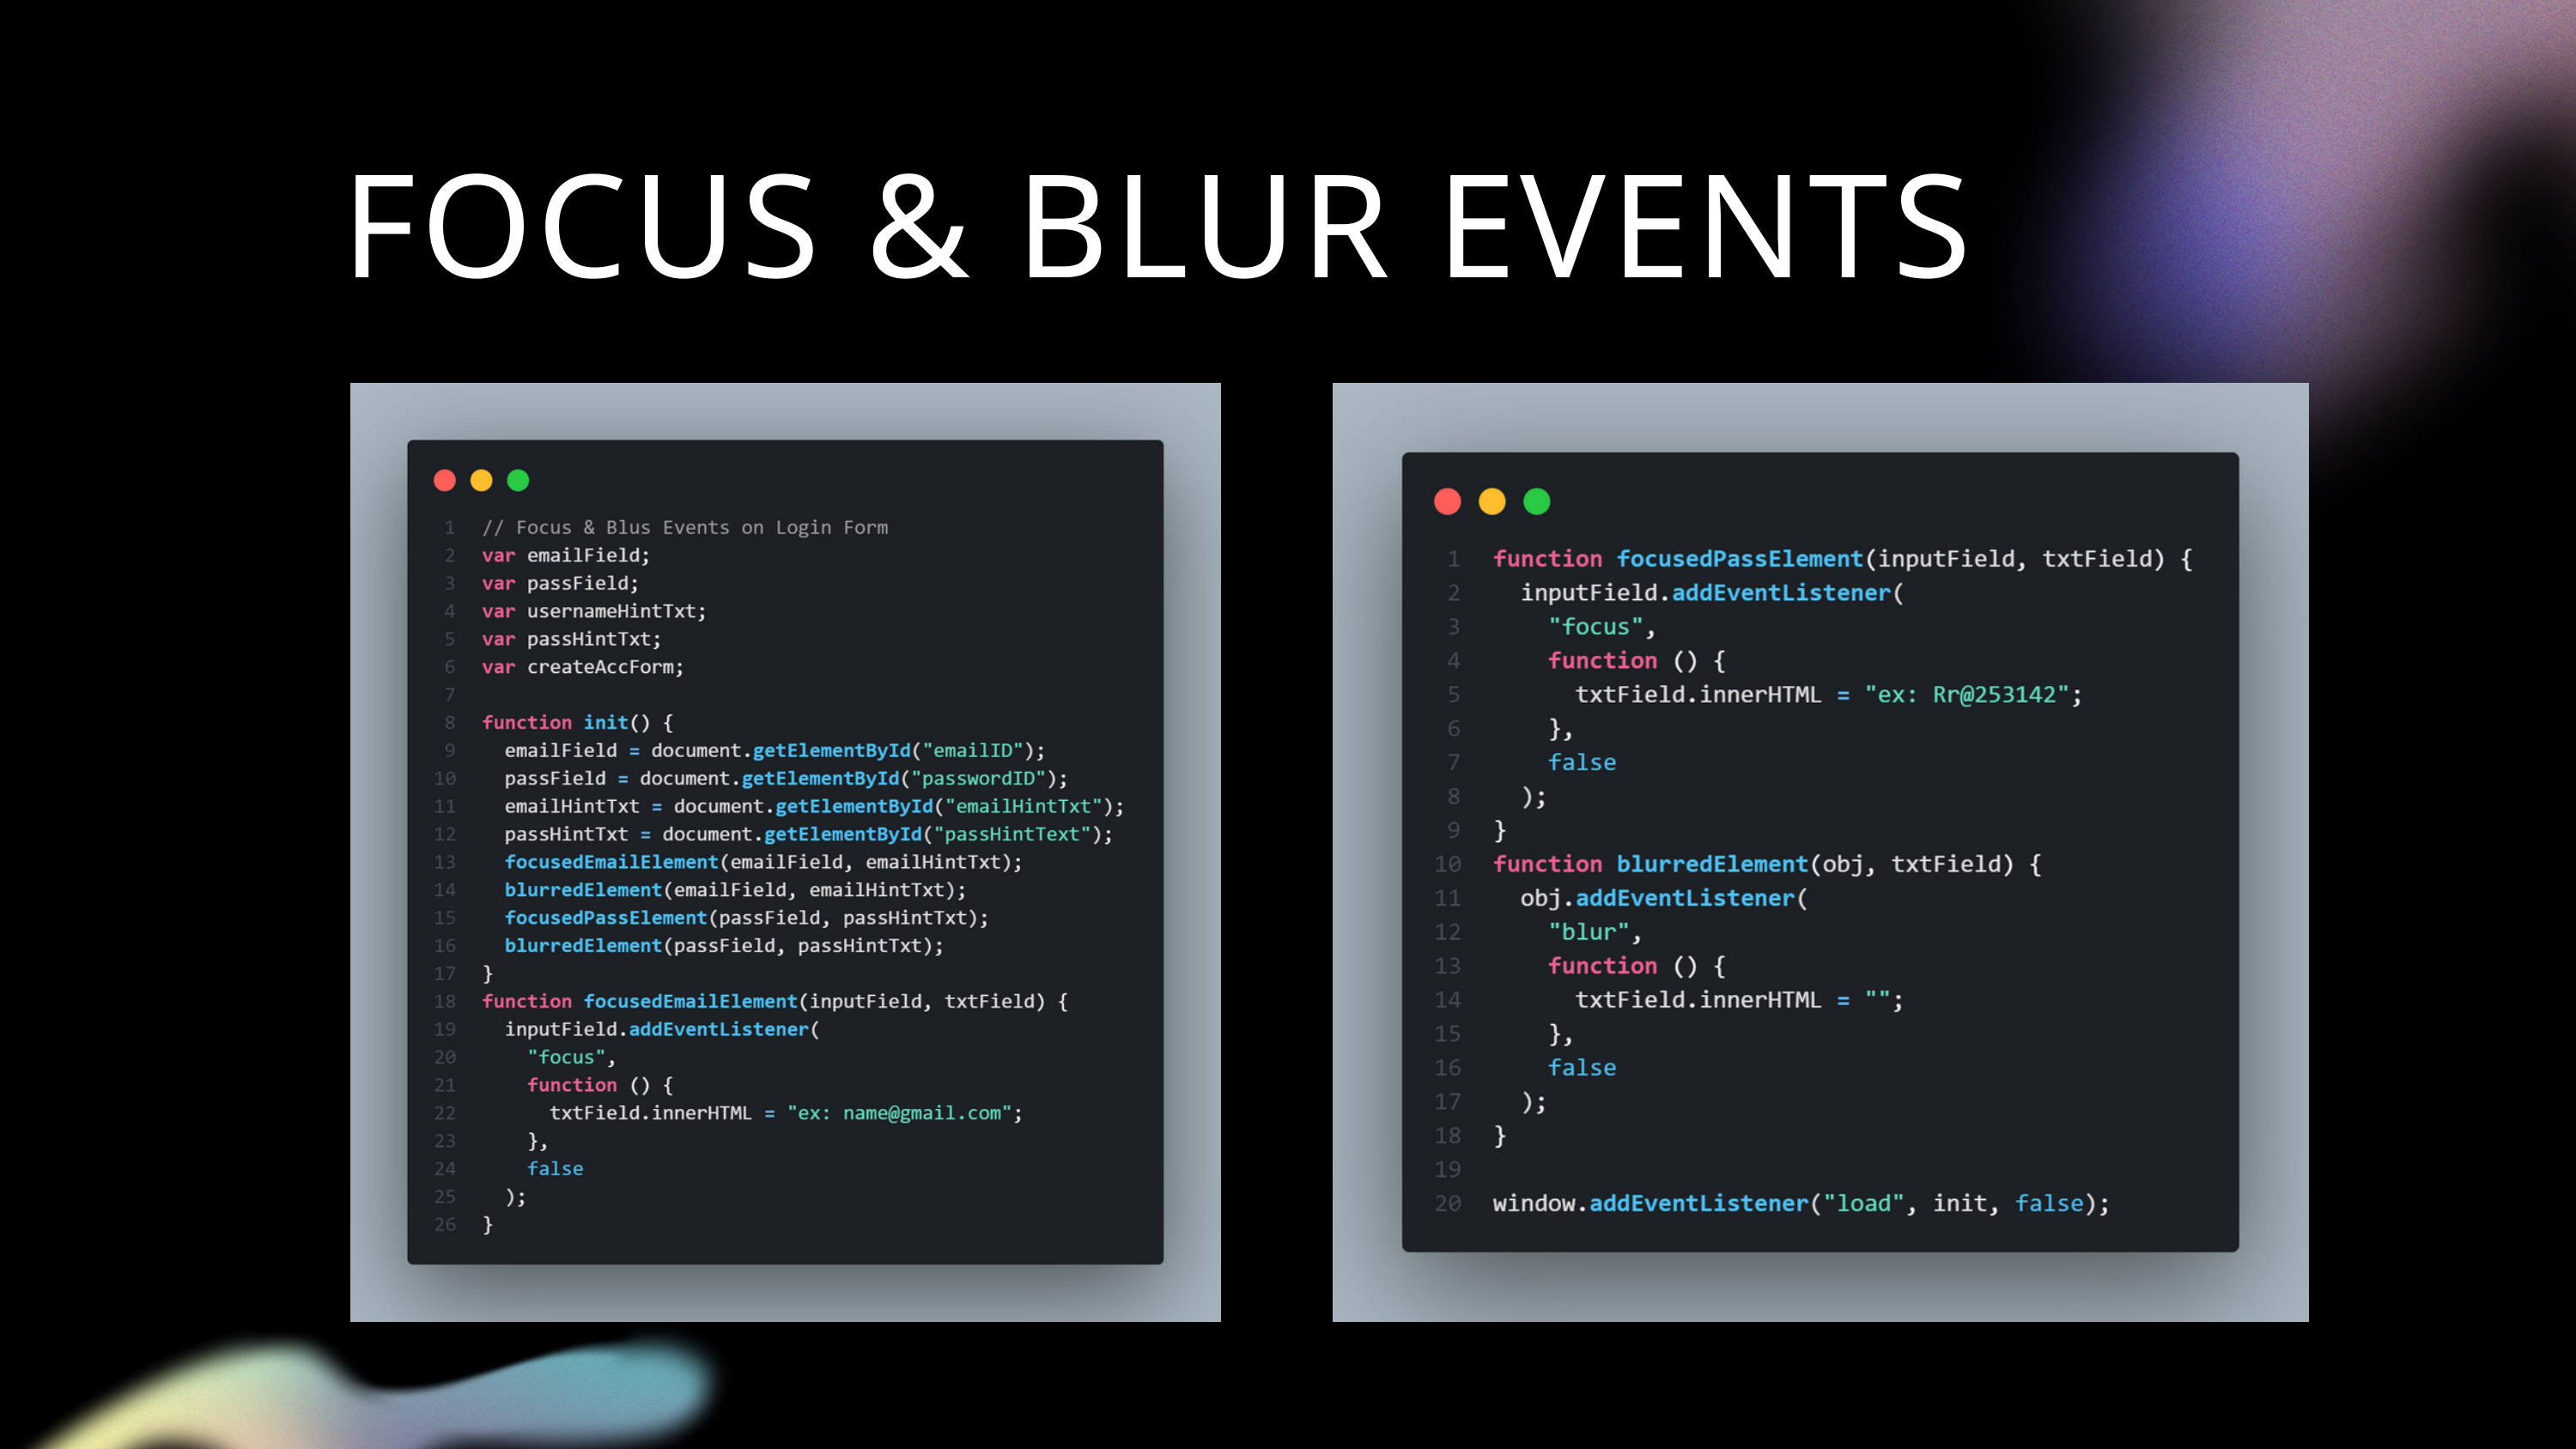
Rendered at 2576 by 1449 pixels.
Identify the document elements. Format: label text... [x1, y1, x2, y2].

picture [1333, 0, 2576, 1322]
text_box FOCUS & BLUR EVENTS [144, 120, 1902, 307]
picture [0, 383, 1222, 1449]
